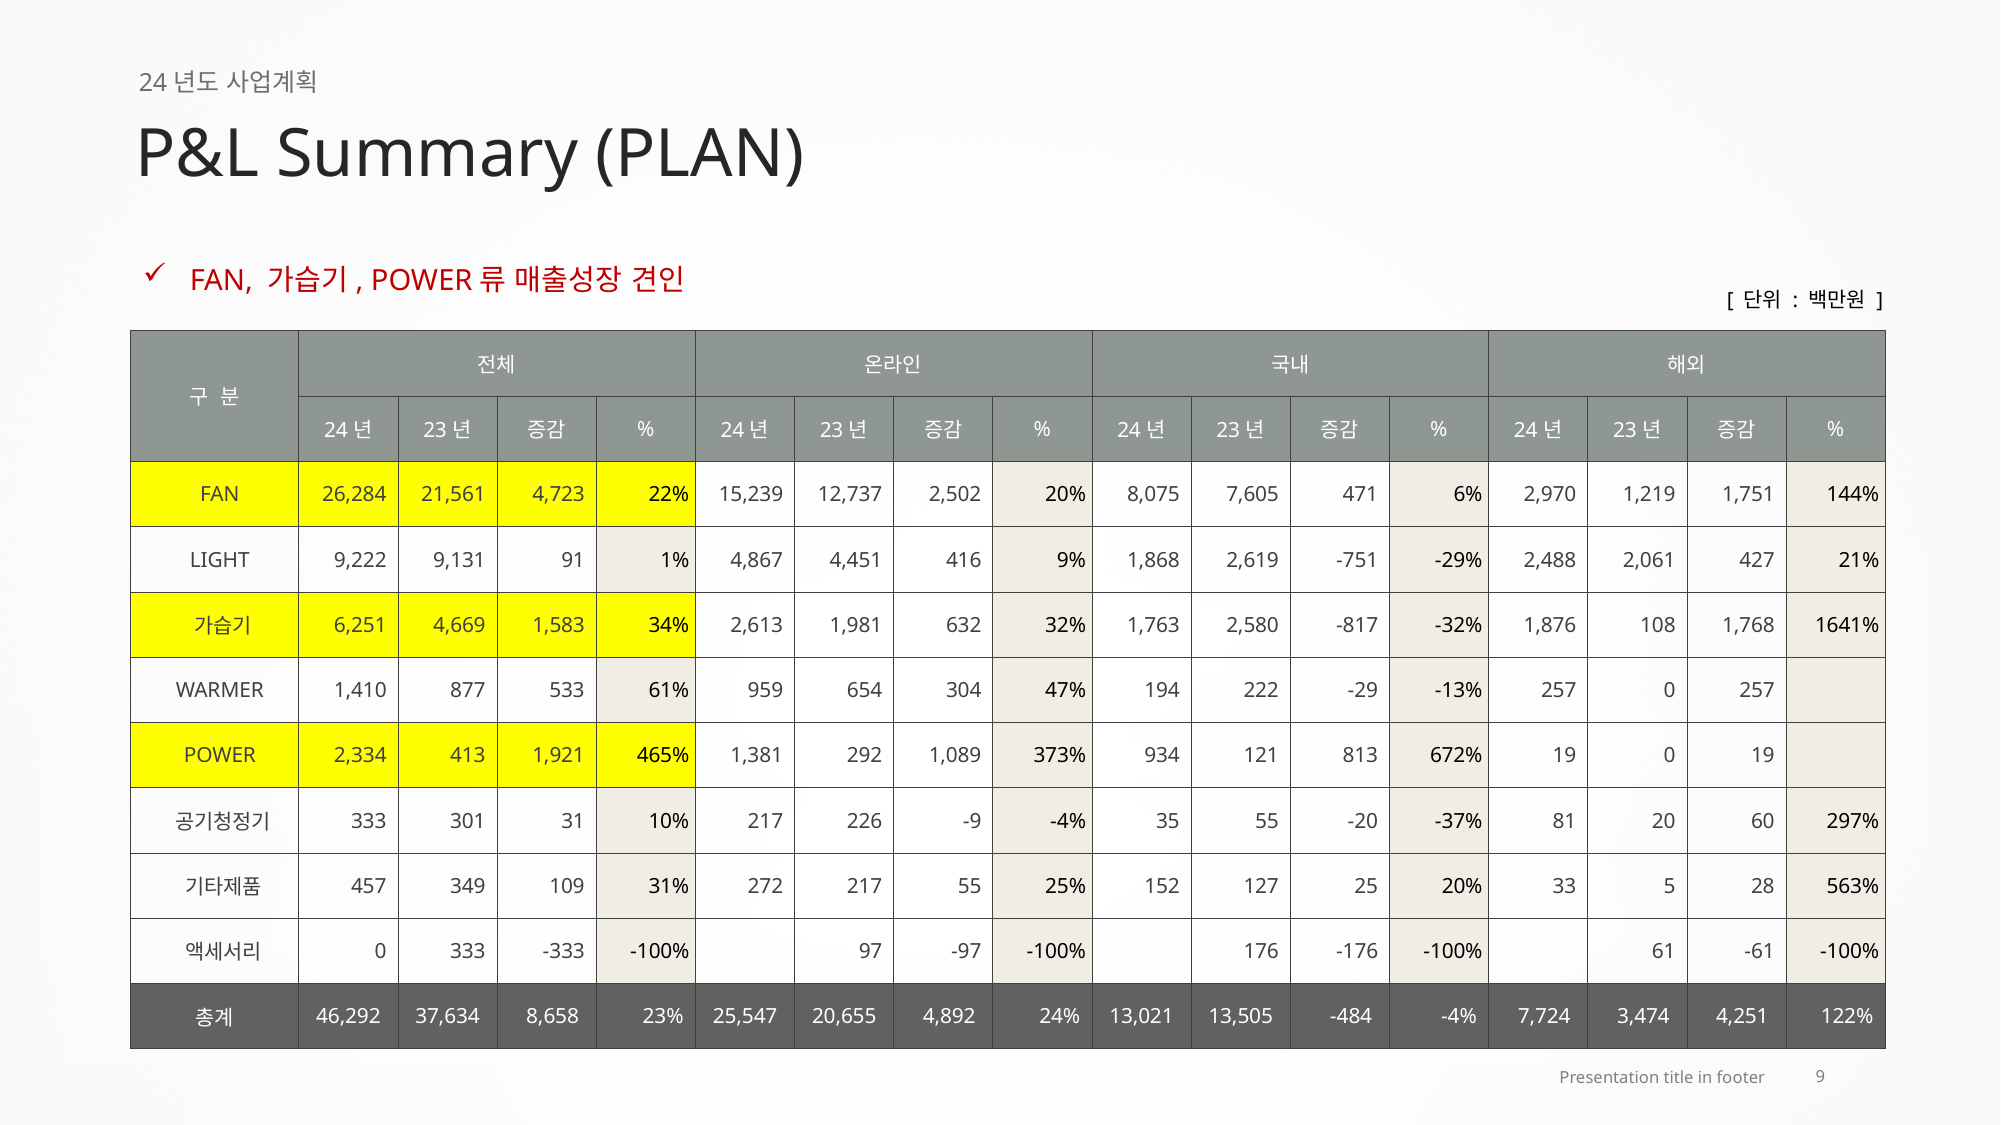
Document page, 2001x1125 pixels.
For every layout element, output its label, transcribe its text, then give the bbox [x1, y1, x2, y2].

table_cell 533 [498, 658, 596, 722]
table_cell 457 [299, 854, 398, 918]
table_cell 23년 [1192, 397, 1290, 461]
table_cell 217 [696, 788, 794, 853]
table_cell -484 [1291, 984, 1389, 1048]
table_cell 20 [1588, 788, 1687, 853]
table_cell % [1390, 397, 1488, 461]
table_cell -4% [1390, 984, 1488, 1048]
table_cell -13% [1390, 658, 1488, 722]
table_cell 144% [1787, 462, 1885, 526]
table_cell 4,451 [795, 527, 893, 592]
table_cell -29% [1390, 527, 1488, 592]
table_cell 4,251 [1688, 984, 1786, 1048]
table_cell 23년 [795, 397, 893, 461]
table_cell 877 [399, 658, 497, 722]
table_cell 기타제품 [131, 854, 298, 918]
table_cell 13,505 [1192, 984, 1290, 1048]
text_box FAN, 가습기, POWER류 매출성장 견인 [128, 254, 1110, 304]
table_header 구 분 [131, 331, 298, 461]
table_cell 1,981 [795, 593, 893, 657]
picture [0, 0, 2001, 1125]
table_cell 2,580 [1192, 593, 1290, 657]
table_cell 4,867 [696, 527, 794, 592]
table_cell 1,381 [696, 723, 794, 787]
table_cell 108 [1588, 593, 1687, 657]
table_cell -176 [1291, 919, 1389, 983]
table_cell 194 [1093, 658, 1191, 722]
table_cell 6% [1390, 462, 1488, 526]
table_cell 32% [993, 593, 1092, 657]
table_cell 304 [894, 658, 992, 722]
table_cell 1641% [1787, 593, 1885, 657]
table_cell 222 [1192, 658, 1290, 722]
table_cell 2,619 [1192, 527, 1290, 592]
table_cell 1,089 [894, 723, 992, 787]
table_cell 632 [894, 593, 992, 657]
table_cell 24년 [1093, 397, 1191, 461]
table_cell 0 [299, 919, 398, 983]
table_cell 9,131 [399, 527, 497, 592]
table_cell 24년 [1489, 397, 1587, 461]
table_cell 3,474 [1588, 984, 1687, 1048]
table_cell POWER [131, 723, 298, 787]
table_cell -100% [1787, 919, 1885, 983]
table_cell 813 [1291, 723, 1389, 787]
table_cell 10% [597, 788, 695, 853]
table_cell 0 [1588, 723, 1687, 787]
table_cell 55 [1192, 788, 1290, 853]
table_cell 1,876 [1489, 593, 1587, 657]
table_cell 23% [597, 984, 695, 1048]
table_cell 2,334 [299, 723, 398, 787]
table_cell [1787, 723, 1885, 787]
table_cell 46,292 [299, 984, 398, 1048]
table_cell 공기청정기 [131, 788, 298, 853]
table_cell 5 [1588, 854, 1687, 918]
table_cell 28 [1688, 854, 1786, 918]
table_cell 292 [795, 723, 893, 787]
table_cell 증감 [498, 397, 596, 461]
table_header 온라인 [696, 331, 1092, 396]
table_cell 34% [597, 593, 695, 657]
table_cell 31% [597, 854, 695, 918]
table_cell 257 [1489, 658, 1587, 722]
table_cell 19 [1489, 723, 1587, 787]
table_cell 7,724 [1489, 984, 1587, 1048]
table_cell 7,605 [1192, 462, 1290, 526]
table_cell 2,970 [1489, 462, 1587, 526]
table_cell 654 [795, 658, 893, 722]
table_cell -20 [1291, 788, 1389, 853]
table_header 국내 [1093, 331, 1488, 396]
table_cell 959 [696, 658, 794, 722]
table_cell 672% [1390, 723, 1488, 787]
table_cell 15,239 [696, 462, 794, 526]
table_cell -97 [894, 919, 992, 983]
table_cell 22% [597, 462, 695, 526]
table_cell 4,723 [498, 462, 596, 526]
table_cell 272 [696, 854, 794, 918]
table_cell 152 [1093, 854, 1191, 918]
table_cell -100% [993, 919, 1092, 983]
table_cell -32% [1390, 593, 1488, 657]
text_box [ 단위 : 백만원 ] [1712, 279, 1898, 320]
table_cell 1,763 [1093, 593, 1191, 657]
table_cell 가습기 [131, 593, 298, 657]
table_cell 55 [894, 854, 992, 918]
table_cell 471 [1291, 462, 1389, 526]
table_cell [696, 919, 794, 983]
table_cell 20% [993, 462, 1092, 526]
table_cell 24년 [696, 397, 794, 461]
table_cell -4% [993, 788, 1092, 853]
table_cell 1,583 [498, 593, 596, 657]
table_cell 297% [1787, 788, 1885, 853]
table_cell 25 [1291, 854, 1389, 918]
table_cell % [597, 397, 695, 461]
table_cell 9,222 [299, 527, 398, 592]
table_cell [1489, 919, 1587, 983]
table_cell 333 [399, 919, 497, 983]
table_cell 257 [1688, 658, 1786, 722]
table_cell 23년 [1588, 397, 1687, 461]
table_cell 19 [1688, 723, 1786, 787]
table_cell 1,868 [1093, 527, 1191, 592]
table_cell 91 [498, 527, 596, 592]
table_cell -9 [894, 788, 992, 853]
table_cell 37,634 [399, 984, 497, 1048]
table_cell -333 [498, 919, 596, 983]
table_cell 465% [597, 723, 695, 787]
table_cell 25% [993, 854, 1092, 918]
table_cell 226 [795, 788, 893, 853]
table_cell 6,251 [299, 593, 398, 657]
table_cell 액세서리 [131, 919, 298, 983]
table_cell 2,488 [1489, 527, 1587, 592]
table_cell 21% [1787, 527, 1885, 592]
table_cell 122% [1787, 984, 1885, 1048]
table_cell 1,921 [498, 723, 596, 787]
table_cell 21,561 [399, 462, 497, 526]
table_cell 증감 [1291, 397, 1389, 461]
table_cell 121 [1192, 723, 1290, 787]
table_cell 427 [1688, 527, 1786, 592]
table_cell 349 [399, 854, 497, 918]
table_cell 2,061 [1588, 527, 1687, 592]
table_cell -100% [1390, 919, 1488, 983]
table_cell -817 [1291, 593, 1389, 657]
table_cell 증감 [894, 397, 992, 461]
table_cell 934 [1093, 723, 1191, 787]
table_cell -61 [1688, 919, 1786, 983]
table_cell 97 [795, 919, 893, 983]
table_cell -29 [1291, 658, 1389, 722]
table_cell 33 [1489, 854, 1587, 918]
table_cell 1,768 [1688, 593, 1786, 657]
table_cell 2,502 [894, 462, 992, 526]
table_cell 176 [1192, 919, 1290, 983]
table_cell 13,021 [1093, 984, 1191, 1048]
text_box P&L Summary (PLAN) [128, 102, 1482, 197]
table_cell 416 [894, 527, 992, 592]
table_header 전체 [299, 331, 695, 396]
table_cell 563% [1787, 854, 1885, 918]
table_cell 217 [795, 854, 893, 918]
table_cell -100% [597, 919, 695, 983]
table_cell 301 [399, 788, 497, 853]
table_cell 1% [597, 527, 695, 592]
table_cell 81 [1489, 788, 1587, 853]
table_cell -37% [1390, 788, 1488, 853]
table_cell 109 [498, 854, 596, 918]
table_cell 1,410 [299, 658, 398, 722]
table_cell 2,613 [696, 593, 794, 657]
table_cell 8,658 [498, 984, 596, 1048]
table_cell 25,547 [696, 984, 794, 1048]
table_cell 373% [993, 723, 1092, 787]
table_cell 31 [498, 788, 596, 853]
table_cell 9% [993, 527, 1092, 592]
table_cell 47% [993, 658, 1092, 722]
table_header 해외 [1489, 331, 1885, 396]
table_cell 333 [299, 788, 398, 853]
table_cell -751 [1291, 527, 1389, 592]
table_cell 413 [399, 723, 497, 787]
table_cell 26,284 [299, 462, 398, 526]
table_cell % [993, 397, 1092, 461]
table_cell 12,737 [795, 462, 893, 526]
table_cell 61 [1588, 919, 1687, 983]
table_cell 4,669 [399, 593, 497, 657]
table_cell 0 [1588, 658, 1687, 722]
table_cell 127 [1192, 854, 1290, 918]
table_cell FAN [131, 462, 298, 526]
table_cell 8,075 [1093, 462, 1191, 526]
table_cell 23년 [399, 397, 497, 461]
table_cell 61% [597, 658, 695, 722]
table_cell % [1787, 397, 1885, 461]
table_cell 1,751 [1688, 462, 1786, 526]
table_cell 20,655 [795, 984, 893, 1048]
table_cell 60 [1688, 788, 1786, 853]
table_cell LIGHT [131, 527, 298, 592]
table_cell WARMER [131, 658, 298, 722]
table_cell [1093, 919, 1191, 983]
table_cell 24년 [299, 397, 398, 461]
table_cell 35 [1093, 788, 1191, 853]
table_cell 24% [993, 984, 1092, 1048]
table_cell 총계 [131, 984, 298, 1048]
table_cell 20% [1390, 854, 1488, 918]
table_cell 1,219 [1588, 462, 1687, 526]
table_cell 4,892 [894, 984, 992, 1048]
table_cell 증감 [1688, 397, 1786, 461]
text_box 24년도 사업계획 [131, 58, 732, 104]
table_cell [1787, 658, 1885, 722]
